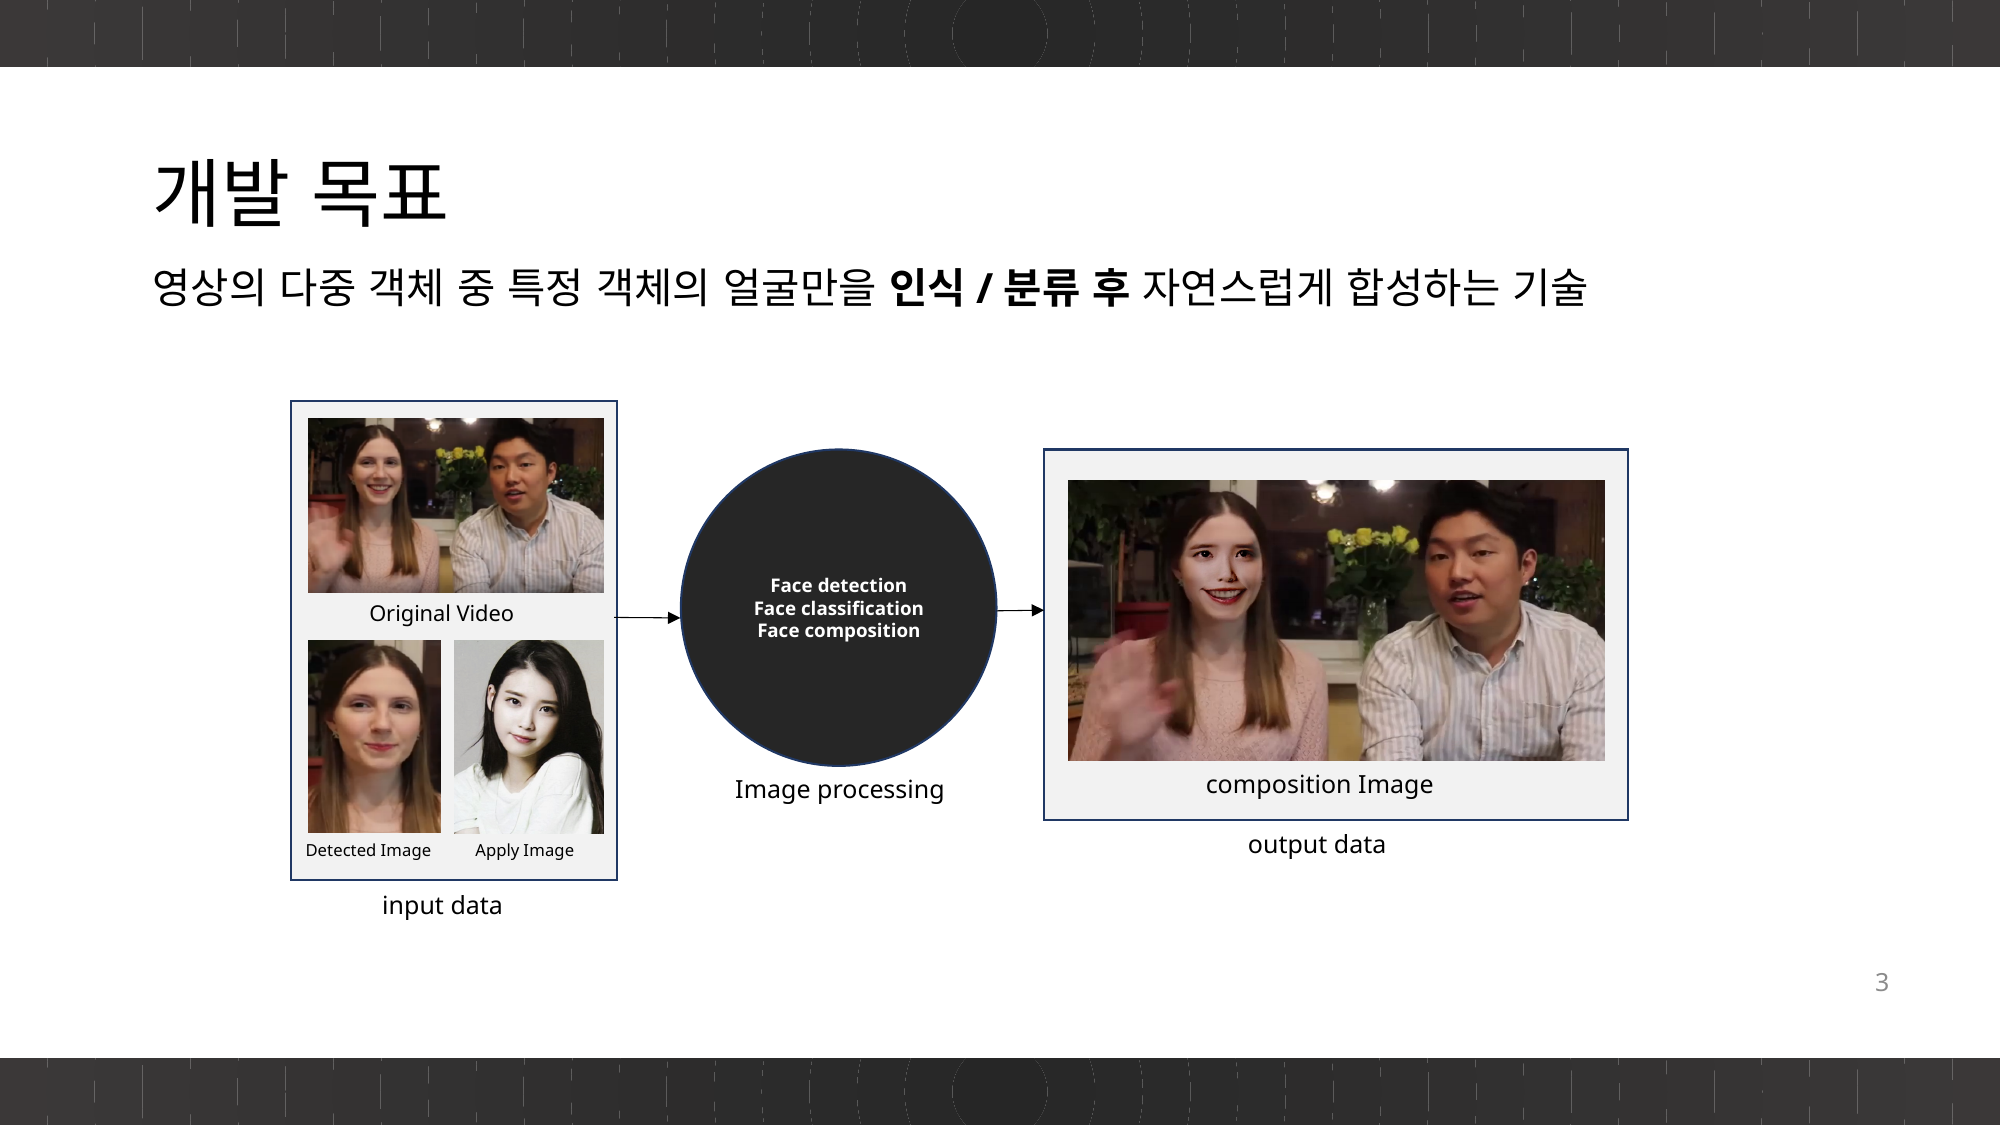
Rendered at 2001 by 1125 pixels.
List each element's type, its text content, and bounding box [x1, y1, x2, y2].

list 영상의 다중 객체 중 특정 객체의 얼굴만을 인식/분류 후 자연스럽게 합성하는 기술 [137, 260, 1880, 340]
title 개발 목표 [137, 119, 1863, 260]
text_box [290, 400, 1629, 934]
text_box [0, 1057, 2000, 1125]
slide_number 3 [1454, 953, 1905, 1014]
text_box [0, 0, 2000, 68]
